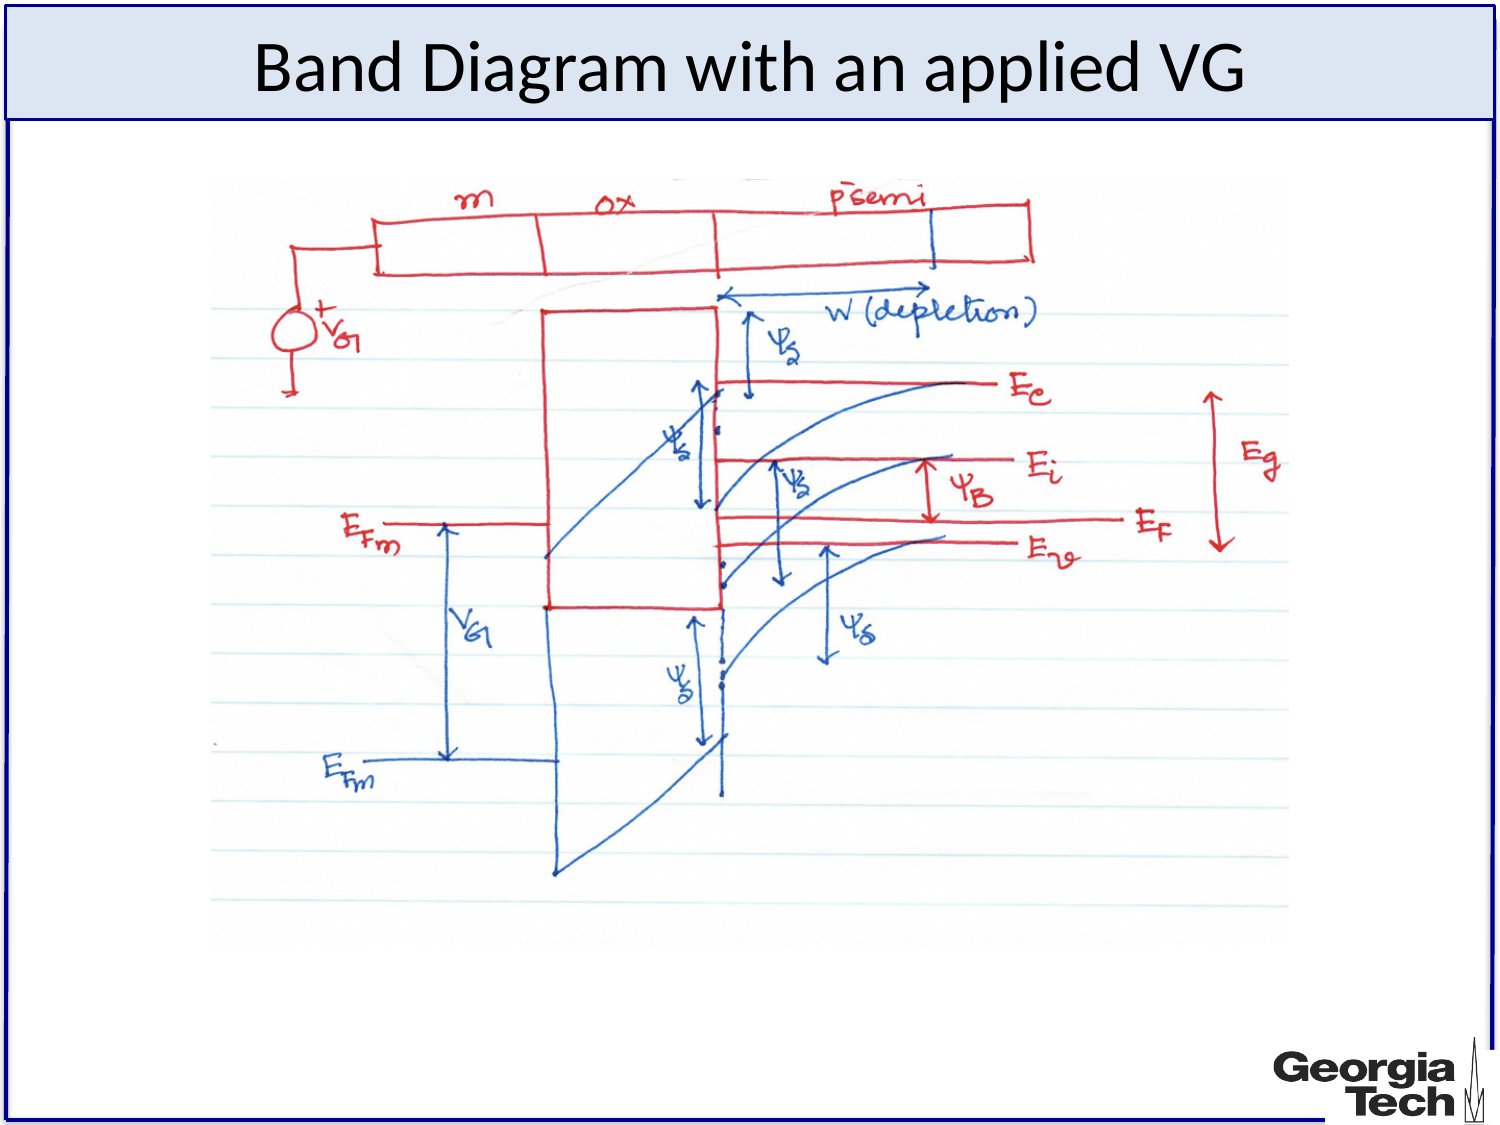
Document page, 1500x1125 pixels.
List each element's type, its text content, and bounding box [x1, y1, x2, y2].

picture [211, 178, 1289, 946]
picture [1251, 1013, 1500, 1125]
text_box Band Diagram with an applied VG [74, 0, 1425, 157]
